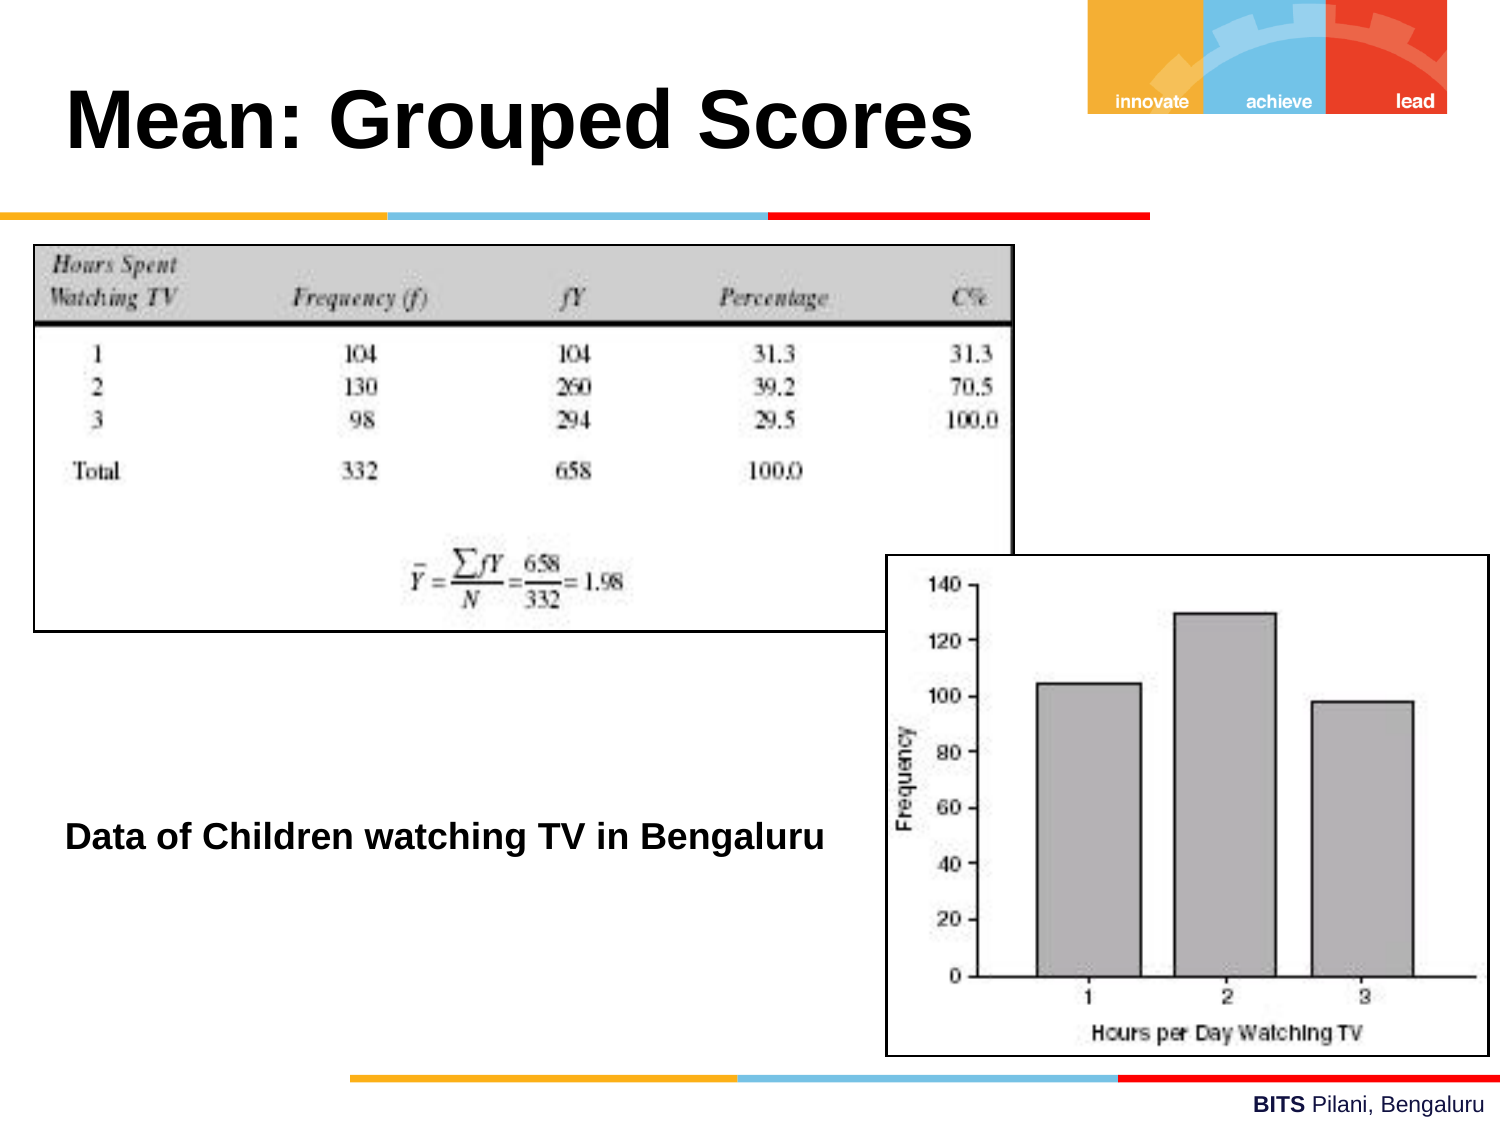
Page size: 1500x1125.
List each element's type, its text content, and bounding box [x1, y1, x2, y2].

picture [1087, 0, 1448, 114]
text_box Data of Children watching TV in Bengaluru [50, 805, 850, 865]
picture [34, 245, 1488, 1055]
title Mean: Grouped Scores [64, 45, 1069, 185]
